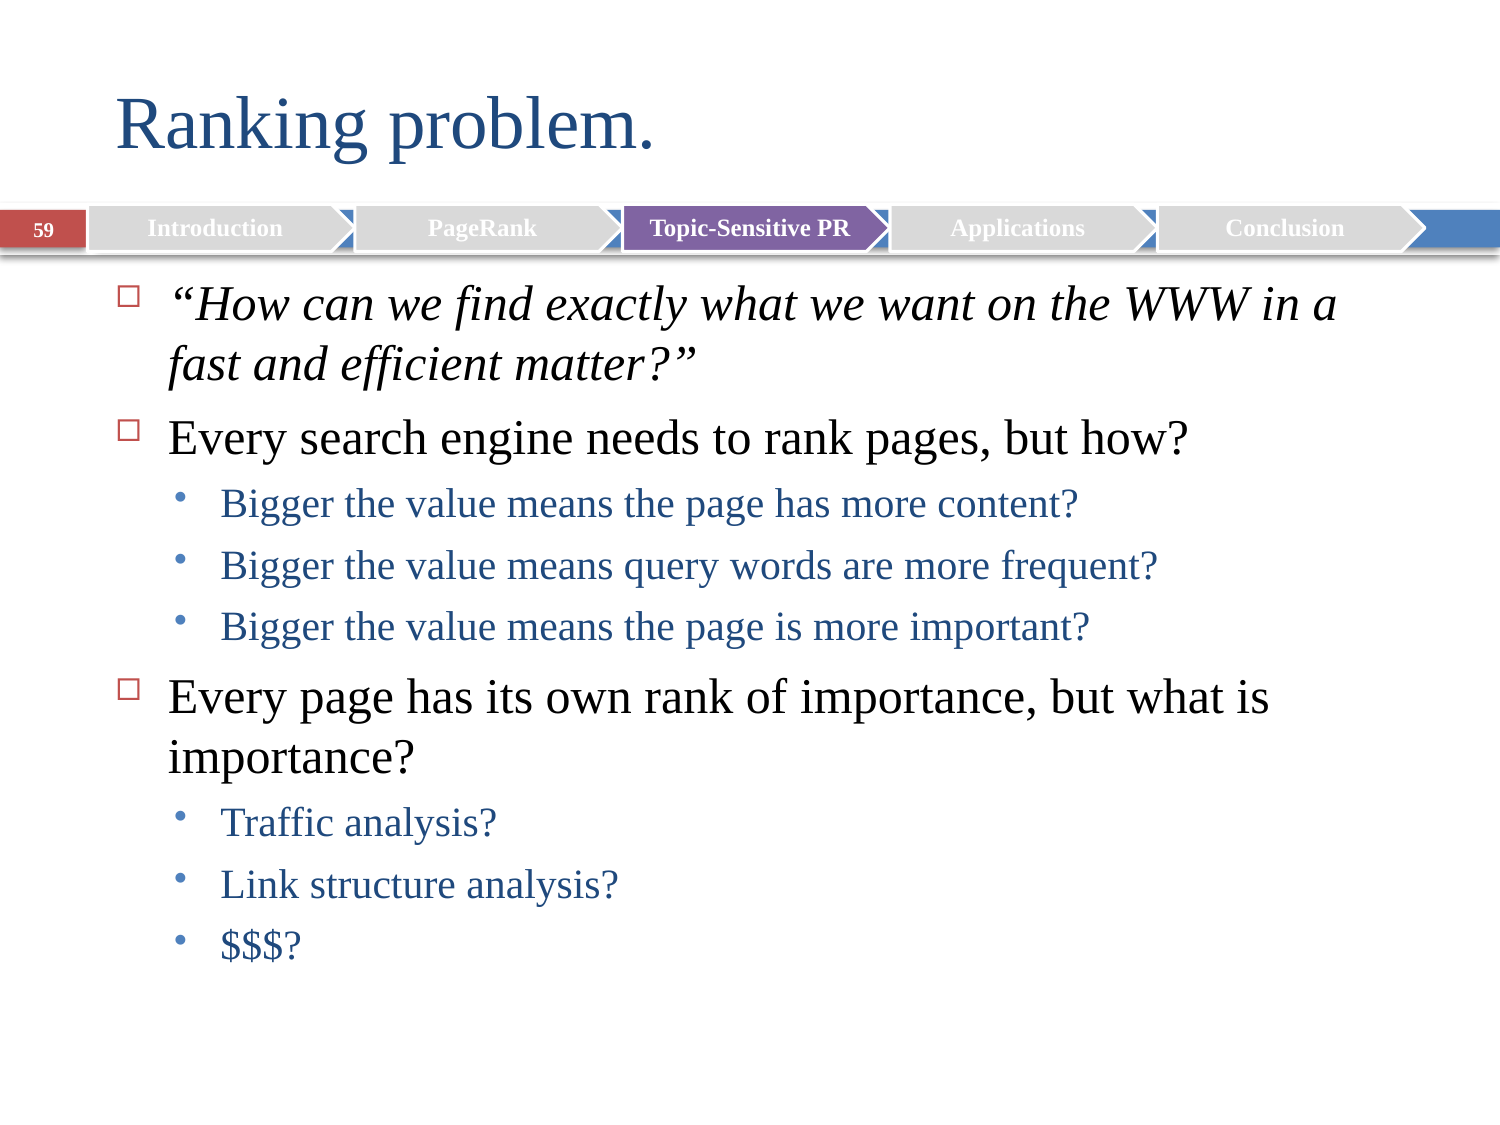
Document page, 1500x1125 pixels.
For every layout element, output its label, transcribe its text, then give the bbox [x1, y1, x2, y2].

title Ranking problem. [100, 37, 1439, 201]
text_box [87, 203, 1426, 252]
list “How can we find exactly what we want on the WWW in a fast and efficient matter?” Every search engine needs to rank pages, but how? Bigger the value means the page has more content? Bigger the value means query words are more frequent? Bigger the value means the page is more important? Every page has its own rank of importance, but what is importance? Traffic analysis? Link structure analysis? $$$? [100, 262, 1439, 1001]
slide_number 59 [0, 208, 82, 249]
